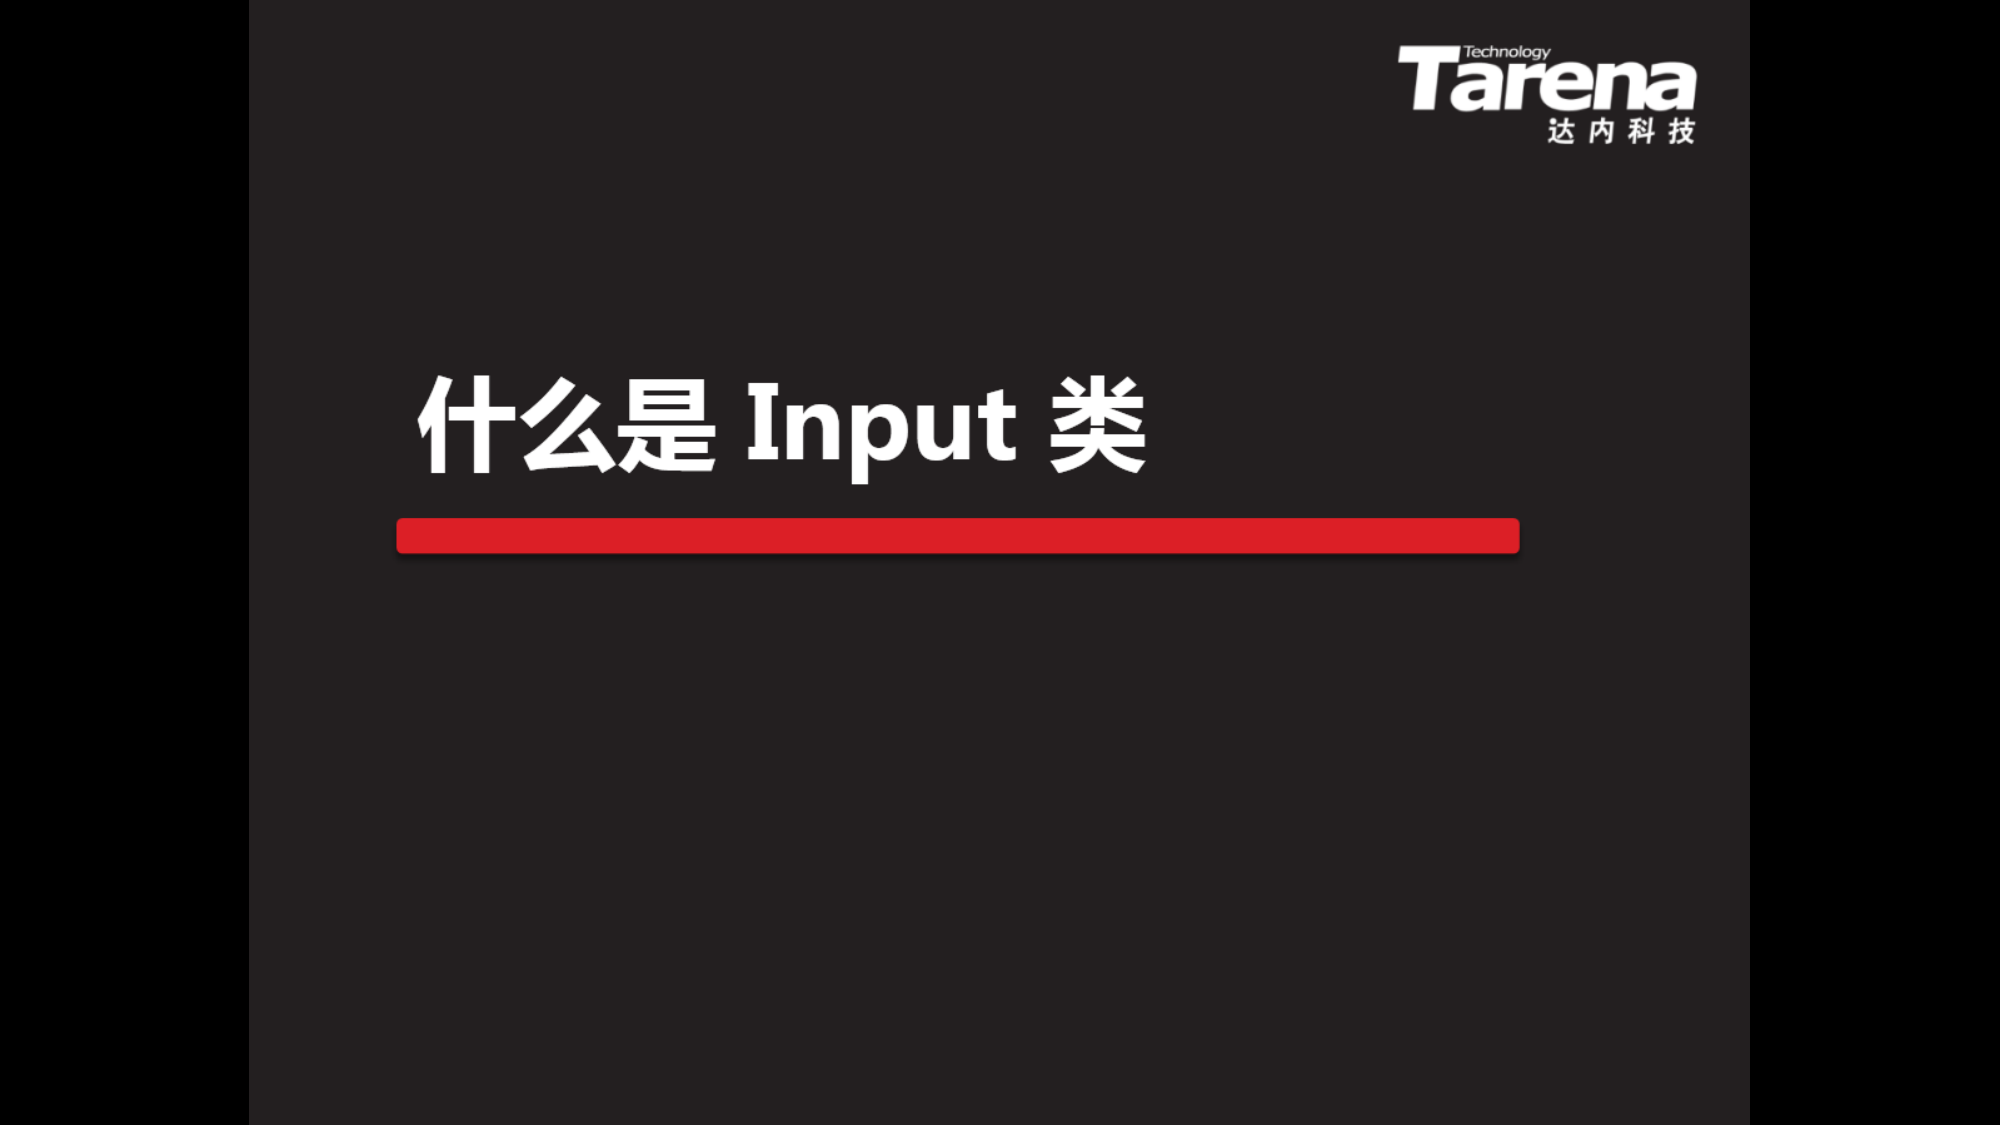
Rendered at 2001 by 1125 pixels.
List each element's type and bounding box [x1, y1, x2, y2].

picture [249, 0, 1750, 1125]
